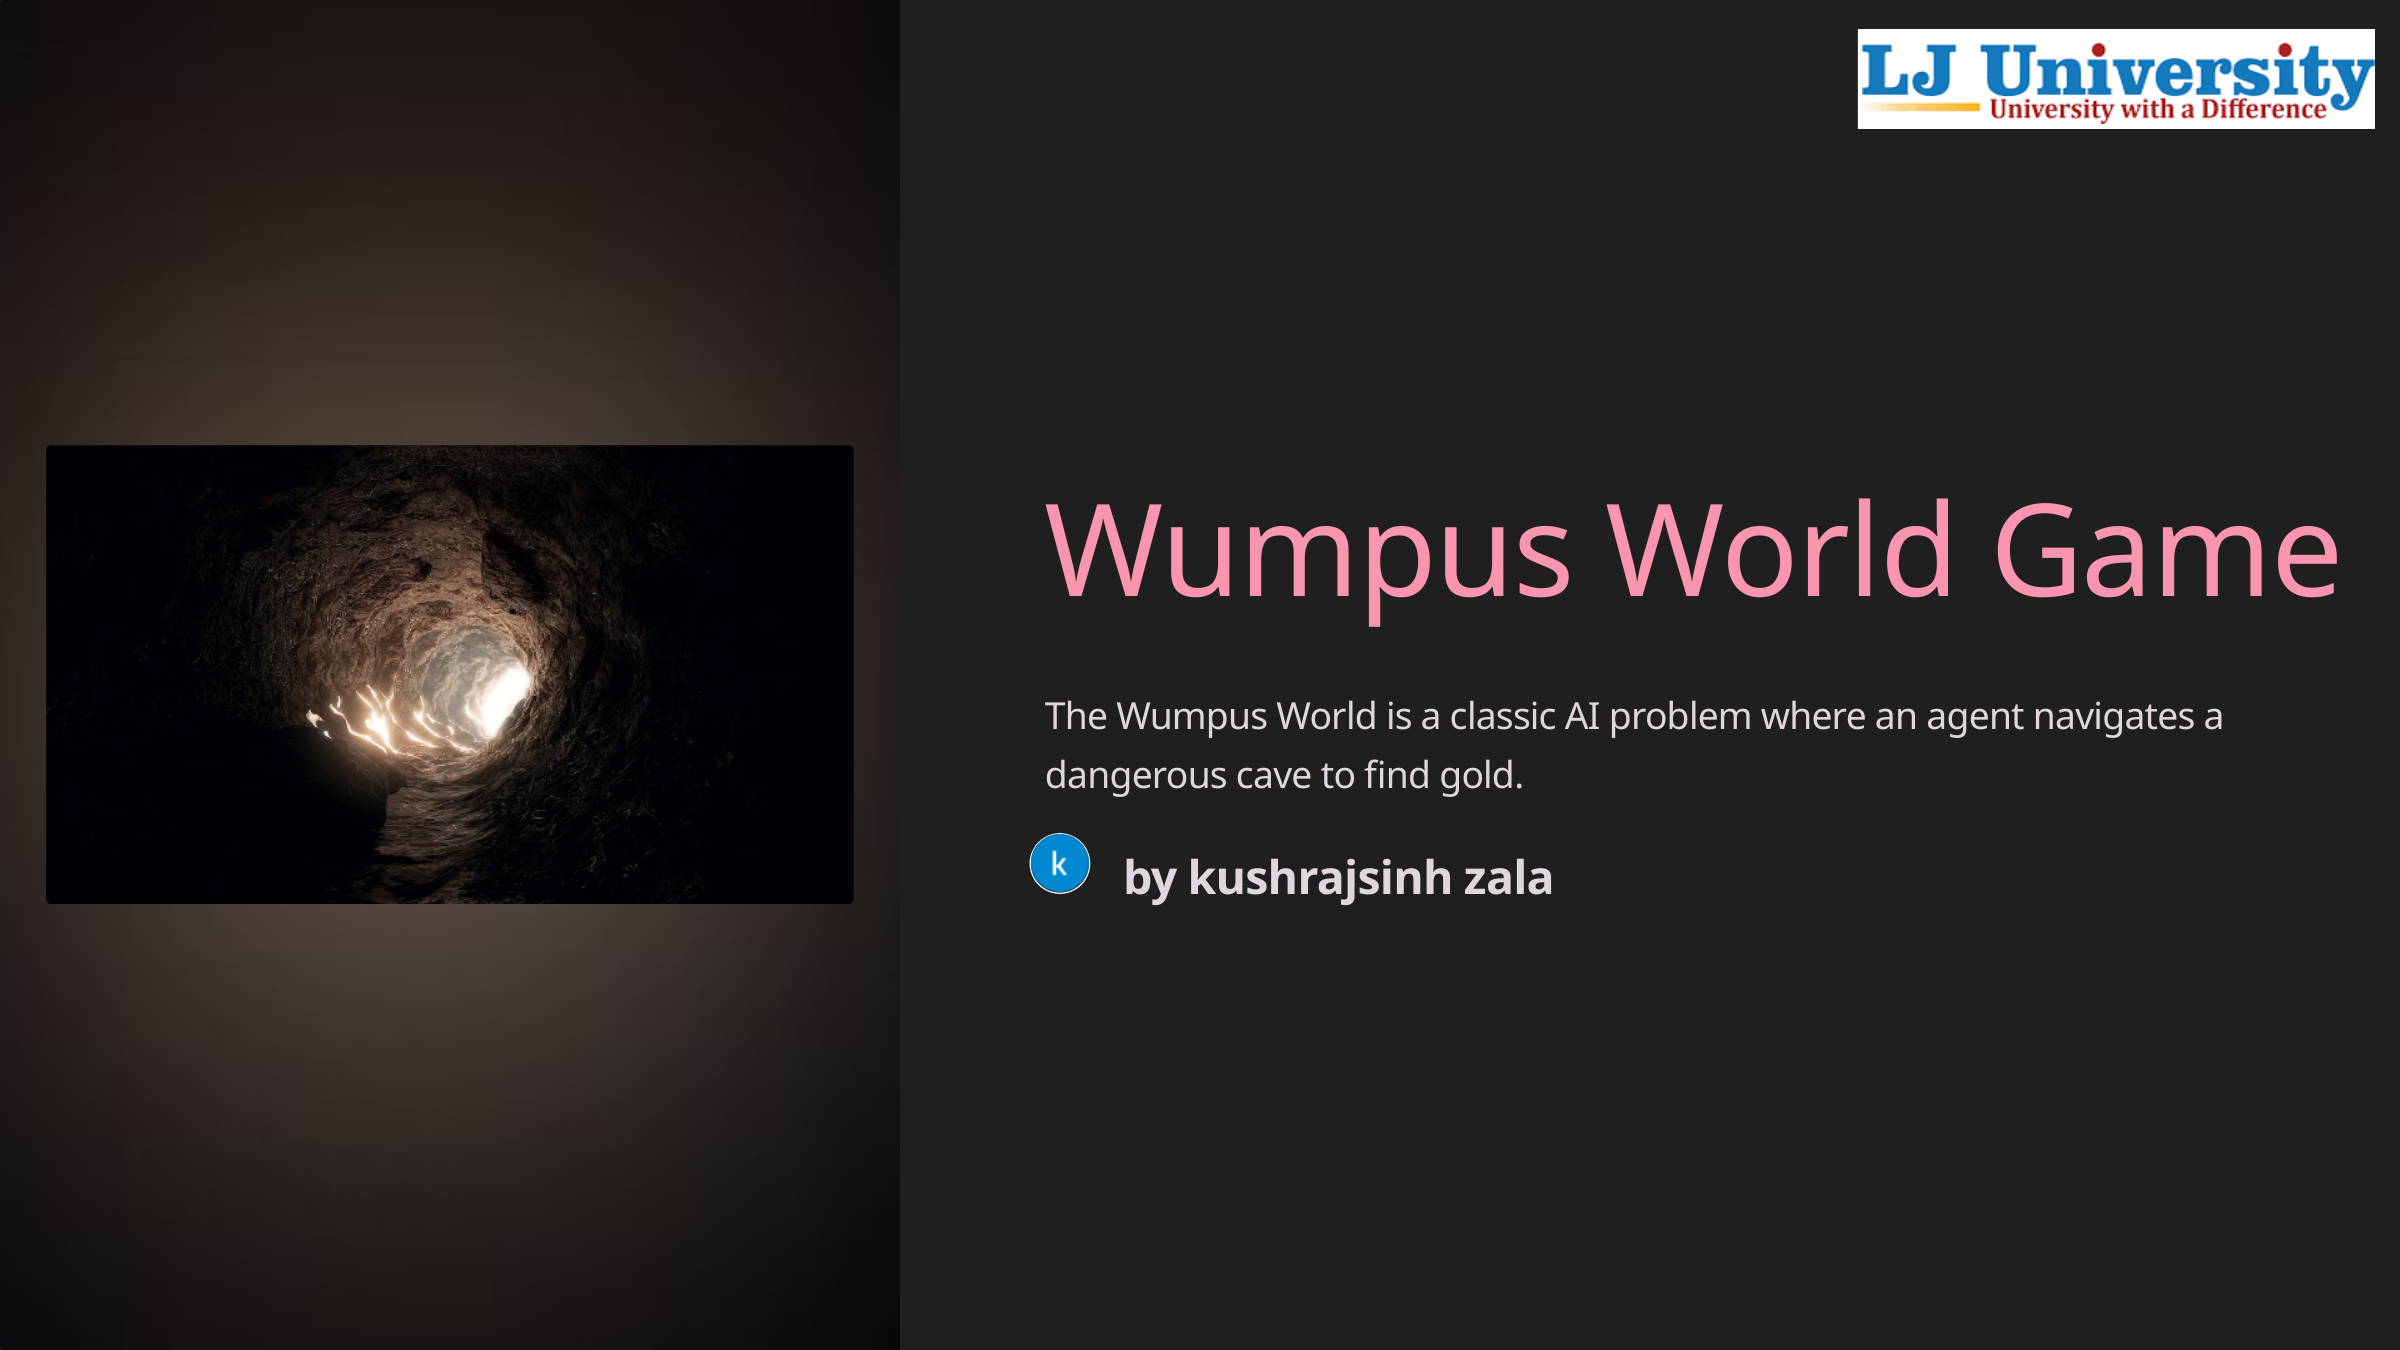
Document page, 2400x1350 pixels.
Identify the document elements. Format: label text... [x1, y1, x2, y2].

text_box Wumpus World Game [1030, 453, 2270, 615]
picture [0, 0, 900, 1350]
text_box by kushrajsinh zala [1108, 830, 1498, 896]
picture [1857, 29, 2375, 129]
picture [1031, 834, 1089, 893]
text_box [900, 0, 2400, 1350]
text_box The Wumpus World is a classic AI problem where an agent navigates a dangerous cave to find gold. [1030, 670, 2270, 790]
